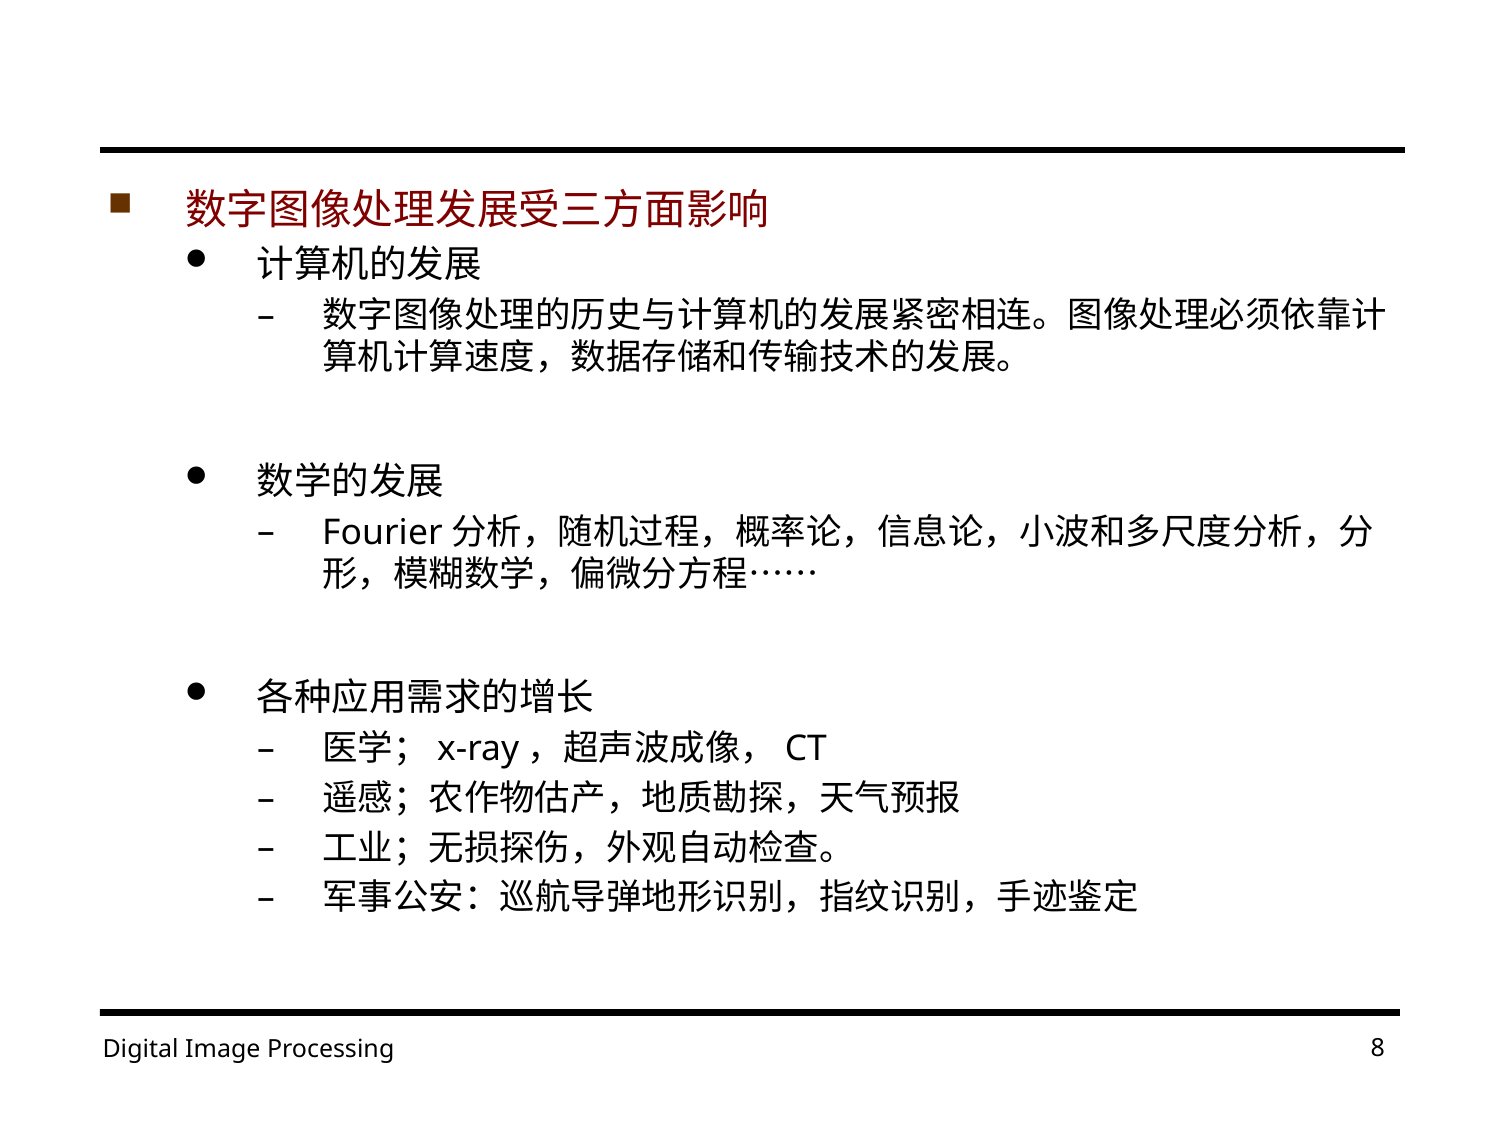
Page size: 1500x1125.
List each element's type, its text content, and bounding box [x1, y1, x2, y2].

slide_number Digital Image Processing [87, 1024, 488, 1104]
list 数字图像处理发展受三方面影响 计算机的发展 数字图像处理的历史与计算机的发展紧密相连。图像处理必须依靠计算机计算速度，数据存储和传输技术的发展。 数学的发展 Fourier分析，随机过程，概率论，信息论，小波和多尺度分析，分形，模糊数学，偏微分方程…… 各种应用需求的增长 医学；x-ray，超声波成像，CT 遥感；农作物估产，地质勘探，天气预报 工业；无损探伤，外观自动检查。 军事公安：巡航导弹地形识别，指纹识别，手迹鉴定 [92, 174, 1406, 988]
slide_number 8 [1074, 1024, 1401, 1103]
